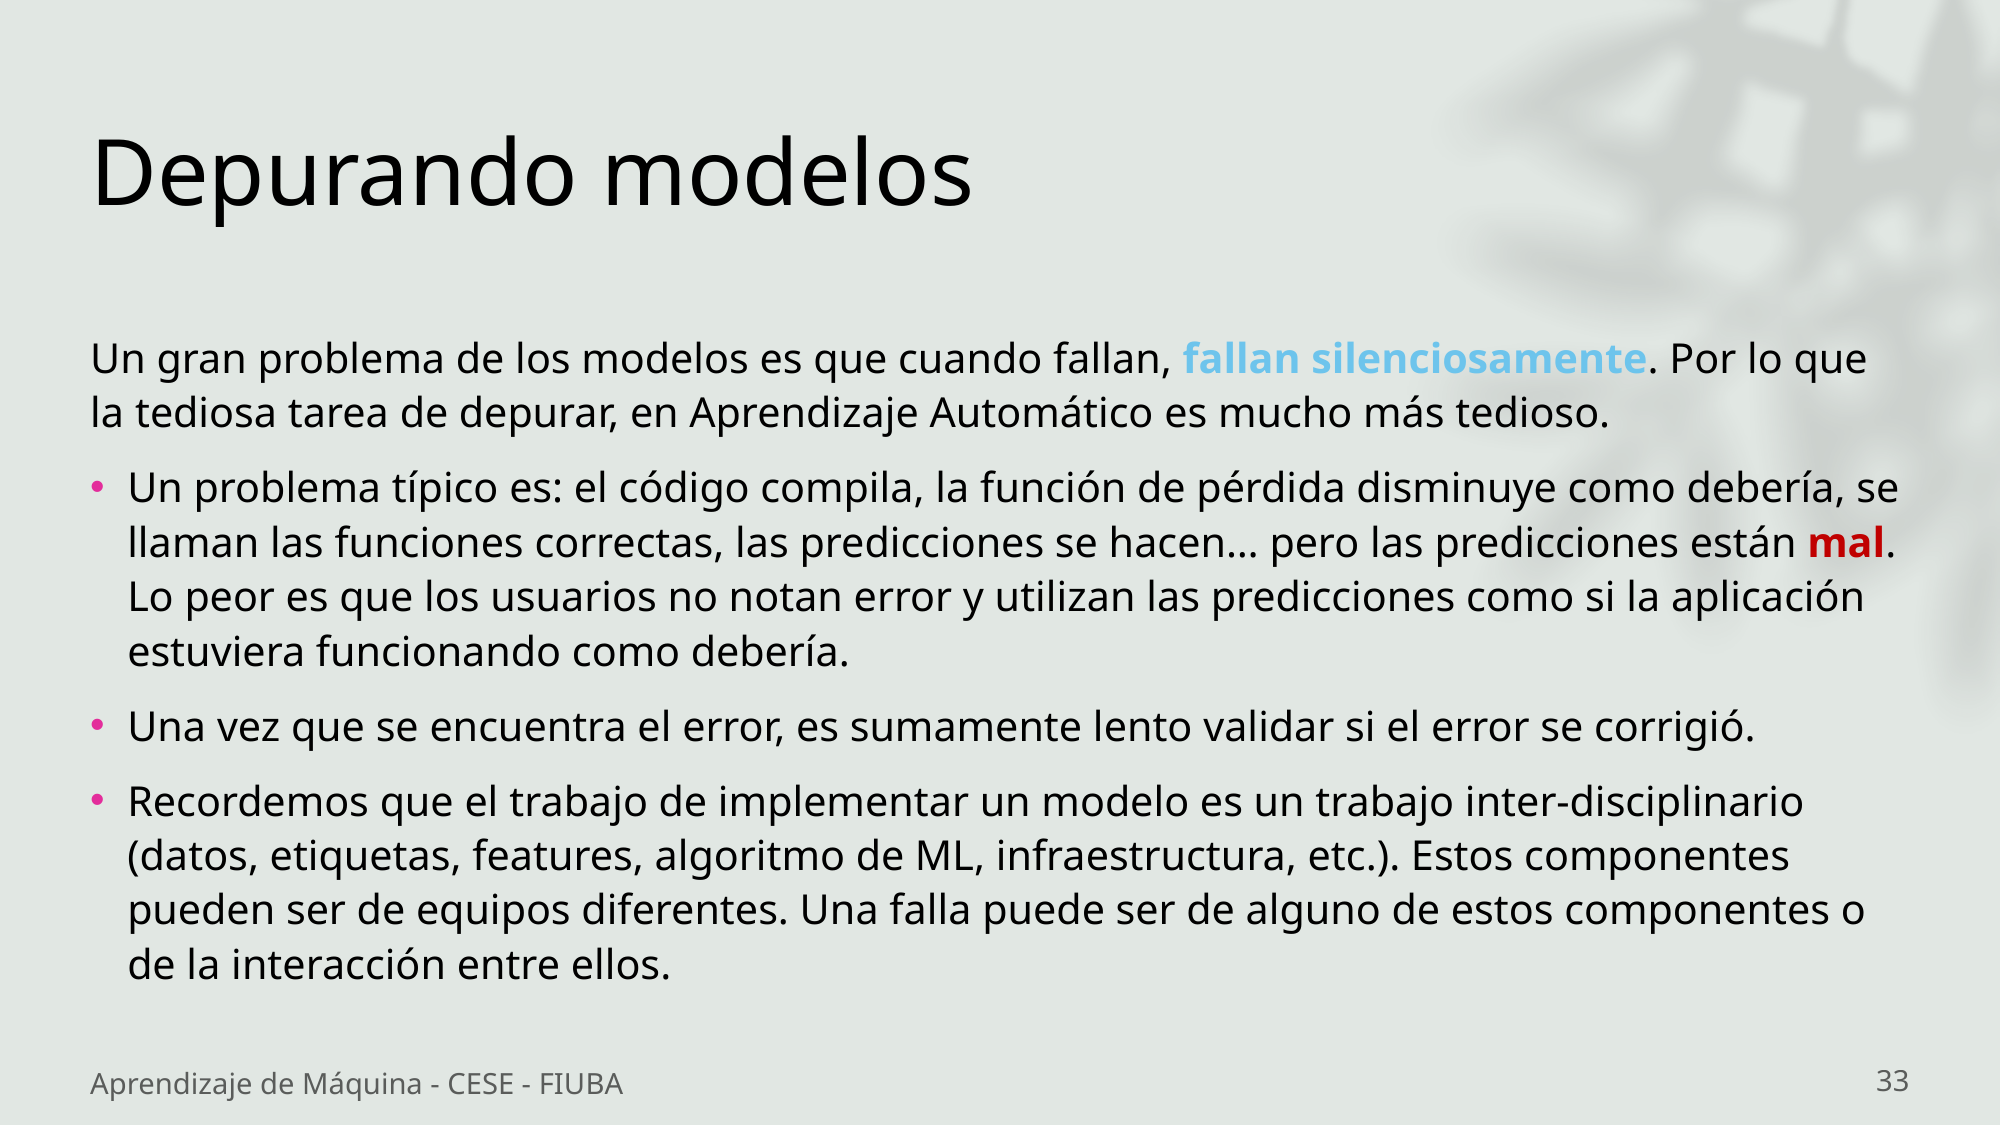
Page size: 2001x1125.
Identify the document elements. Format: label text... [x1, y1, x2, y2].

footer Aprendizaje de Máquina - CESE - FIUBA [75, 1052, 751, 1113]
title Depurando modelos [75, 60, 1863, 278]
slide_number 33 [1474, 1052, 1925, 1113]
list Un gran problema de los modelos es que cuando fallan, fallan silenciosamente. Por lo que la tediosa tarea de depurar, en Aprendizaje Automático es mucho más tedioso. Un problema típico es: el código compila, la función de pérdida disminuye como debería, se llaman las funciones correctas, las predicciones se hacen… pero las predicciones están mal. Lo peor es que los usuarios no notan error y utilizan las predicciones como si la aplicación estuviera funcionando como debería. Una vez que se encuentra el error, es sumamente lento validar si el error se corrigió. Recordemos que el trabajo de implementar un modelo es un trabajo inter-disciplinario (datos, etiquetas, features, algoritmo de ML, infraestructura, etc.). Estos componentes pueden ser de equipos diferentes. Una falla puede ser de alguno de estos componentes o de la interacción entre ellos. [75, 319, 1925, 1009]
